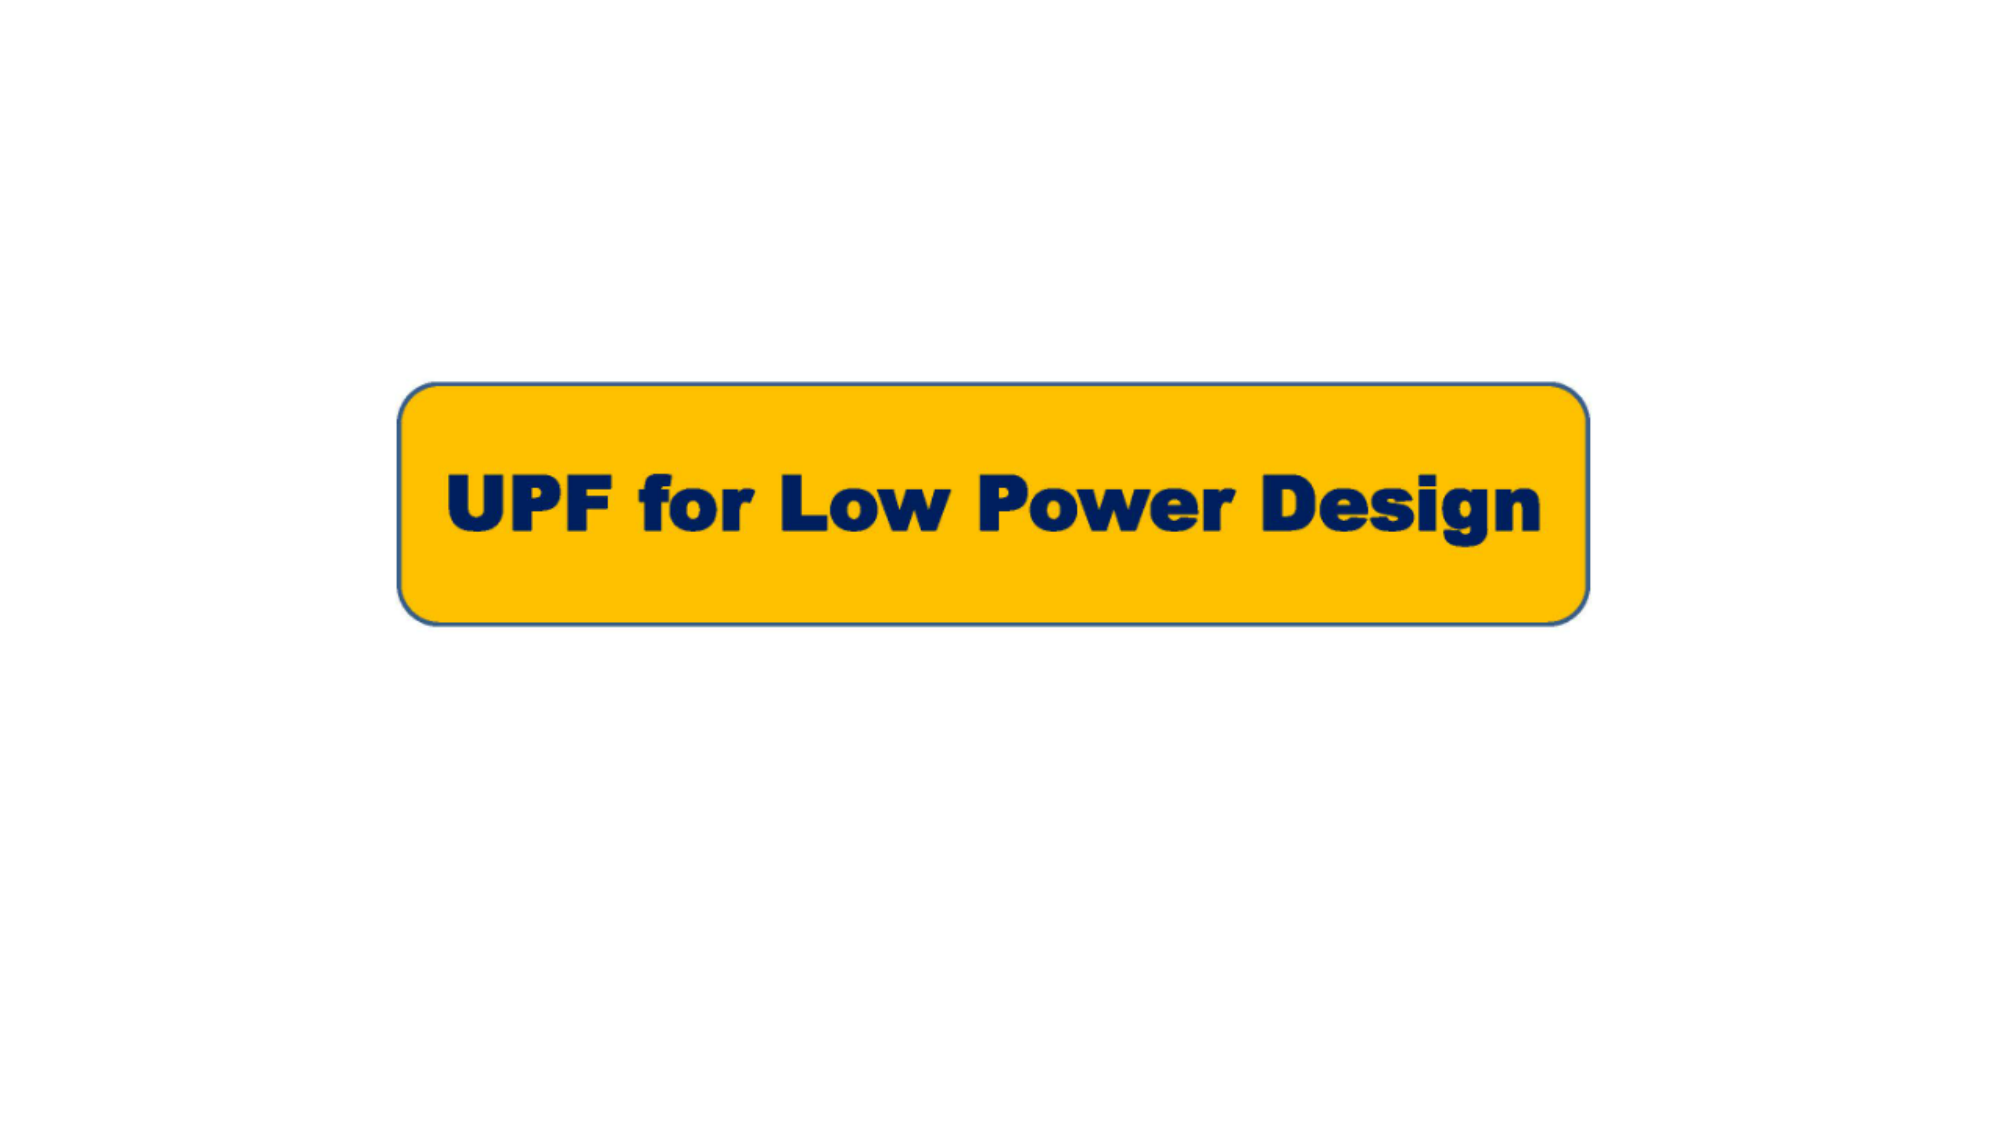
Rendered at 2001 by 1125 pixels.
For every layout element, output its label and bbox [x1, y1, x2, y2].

picture [289, 114, 1711, 1011]
